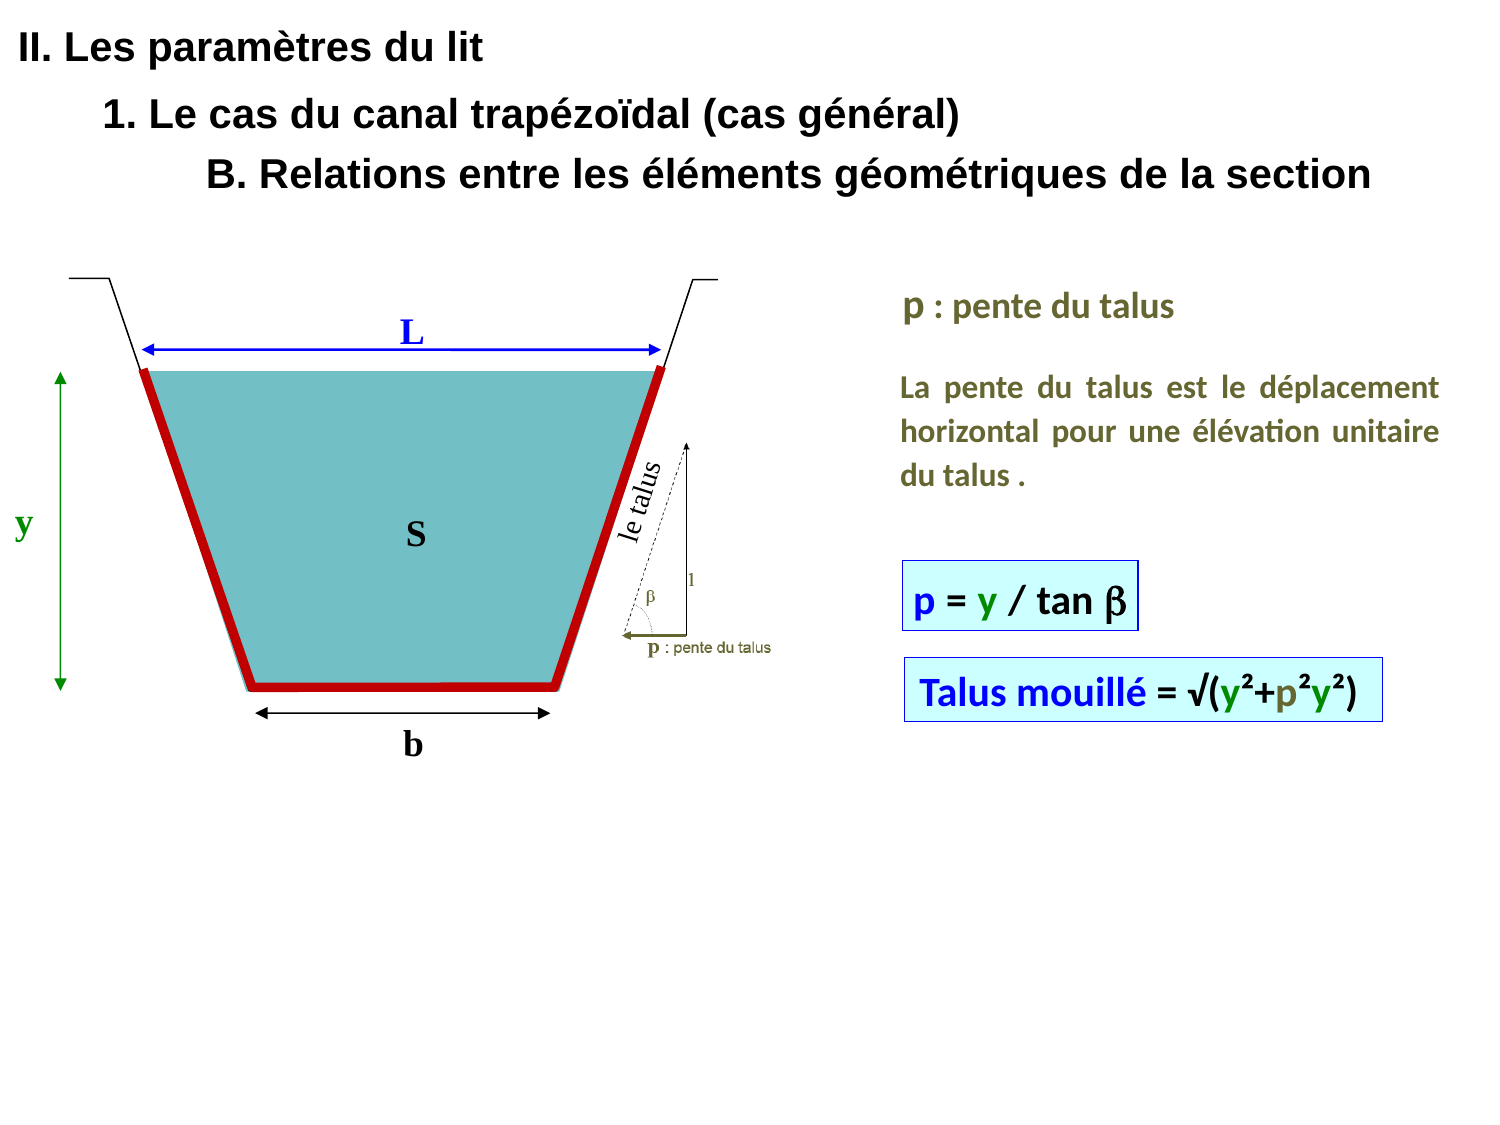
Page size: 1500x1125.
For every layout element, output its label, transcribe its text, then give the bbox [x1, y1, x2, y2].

text_box p : pente du talus [902, 264, 1205, 334]
text_box II. Les paramètres du lit [0, 19, 1310, 78]
picture [719, 394, 792, 682]
text_box 1. Le cas du canal trapézoïdal (cas général) [31, 86, 1194, 145]
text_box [0, 278, 719, 773]
text_box B. Relations entre les éléments géométriques de la section [134, 147, 1413, 205]
text_box Talus mouillé = √(y²+p²y²) [904, 657, 1383, 722]
text_box p = y / tan  [902, 560, 1138, 631]
text_box La pente du talus est le déplacement horizontal pour une élévation unitaire du talus . [899, 354, 1441, 501]
